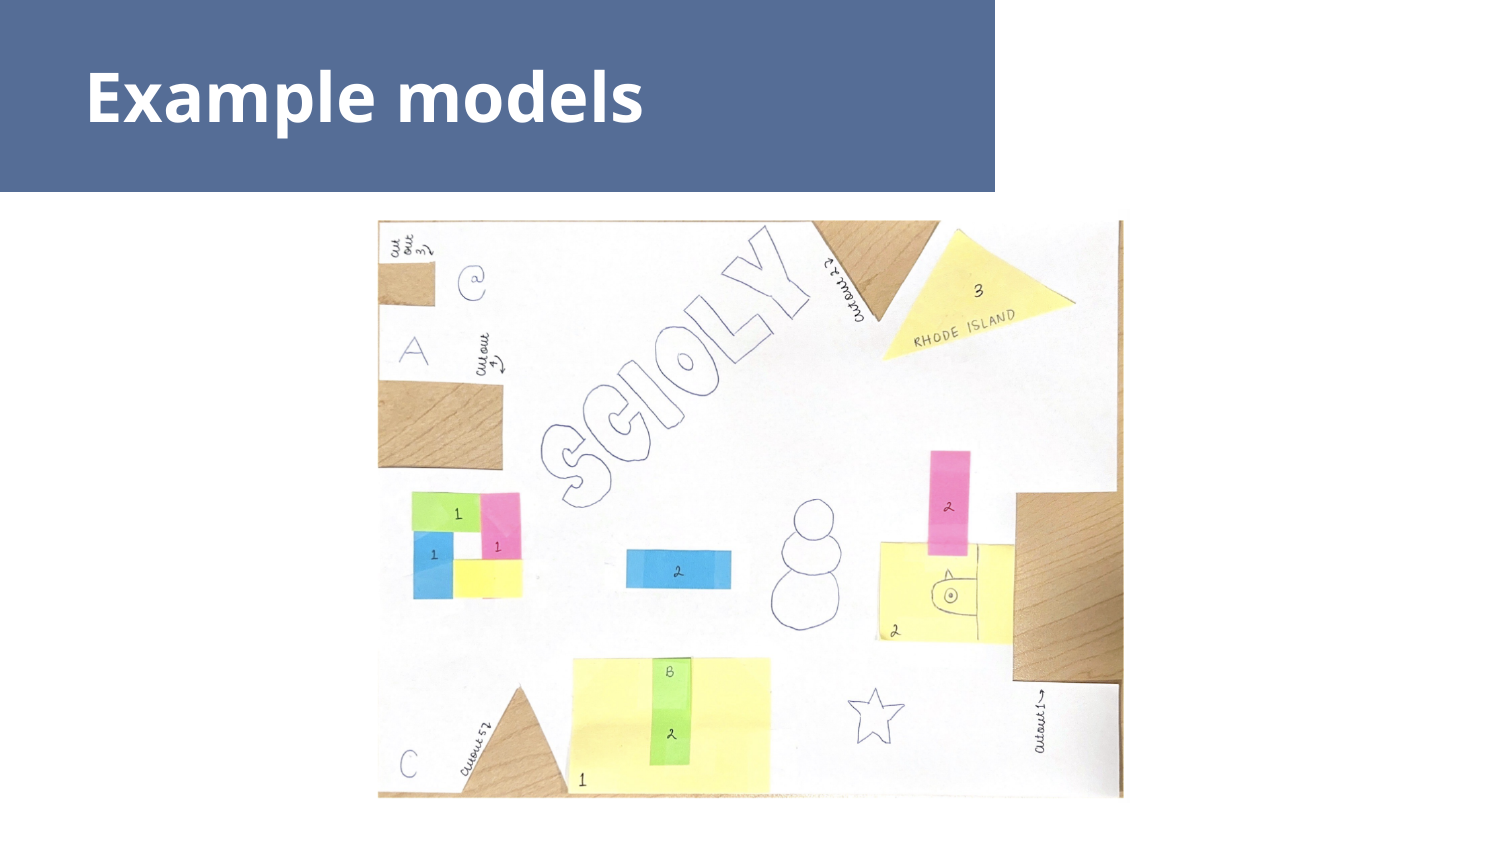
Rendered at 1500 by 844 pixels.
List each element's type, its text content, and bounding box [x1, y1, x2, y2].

title Example models [69, 39, 824, 211]
picture [371, 125, 1130, 844]
text_box [0, 0, 995, 192]
